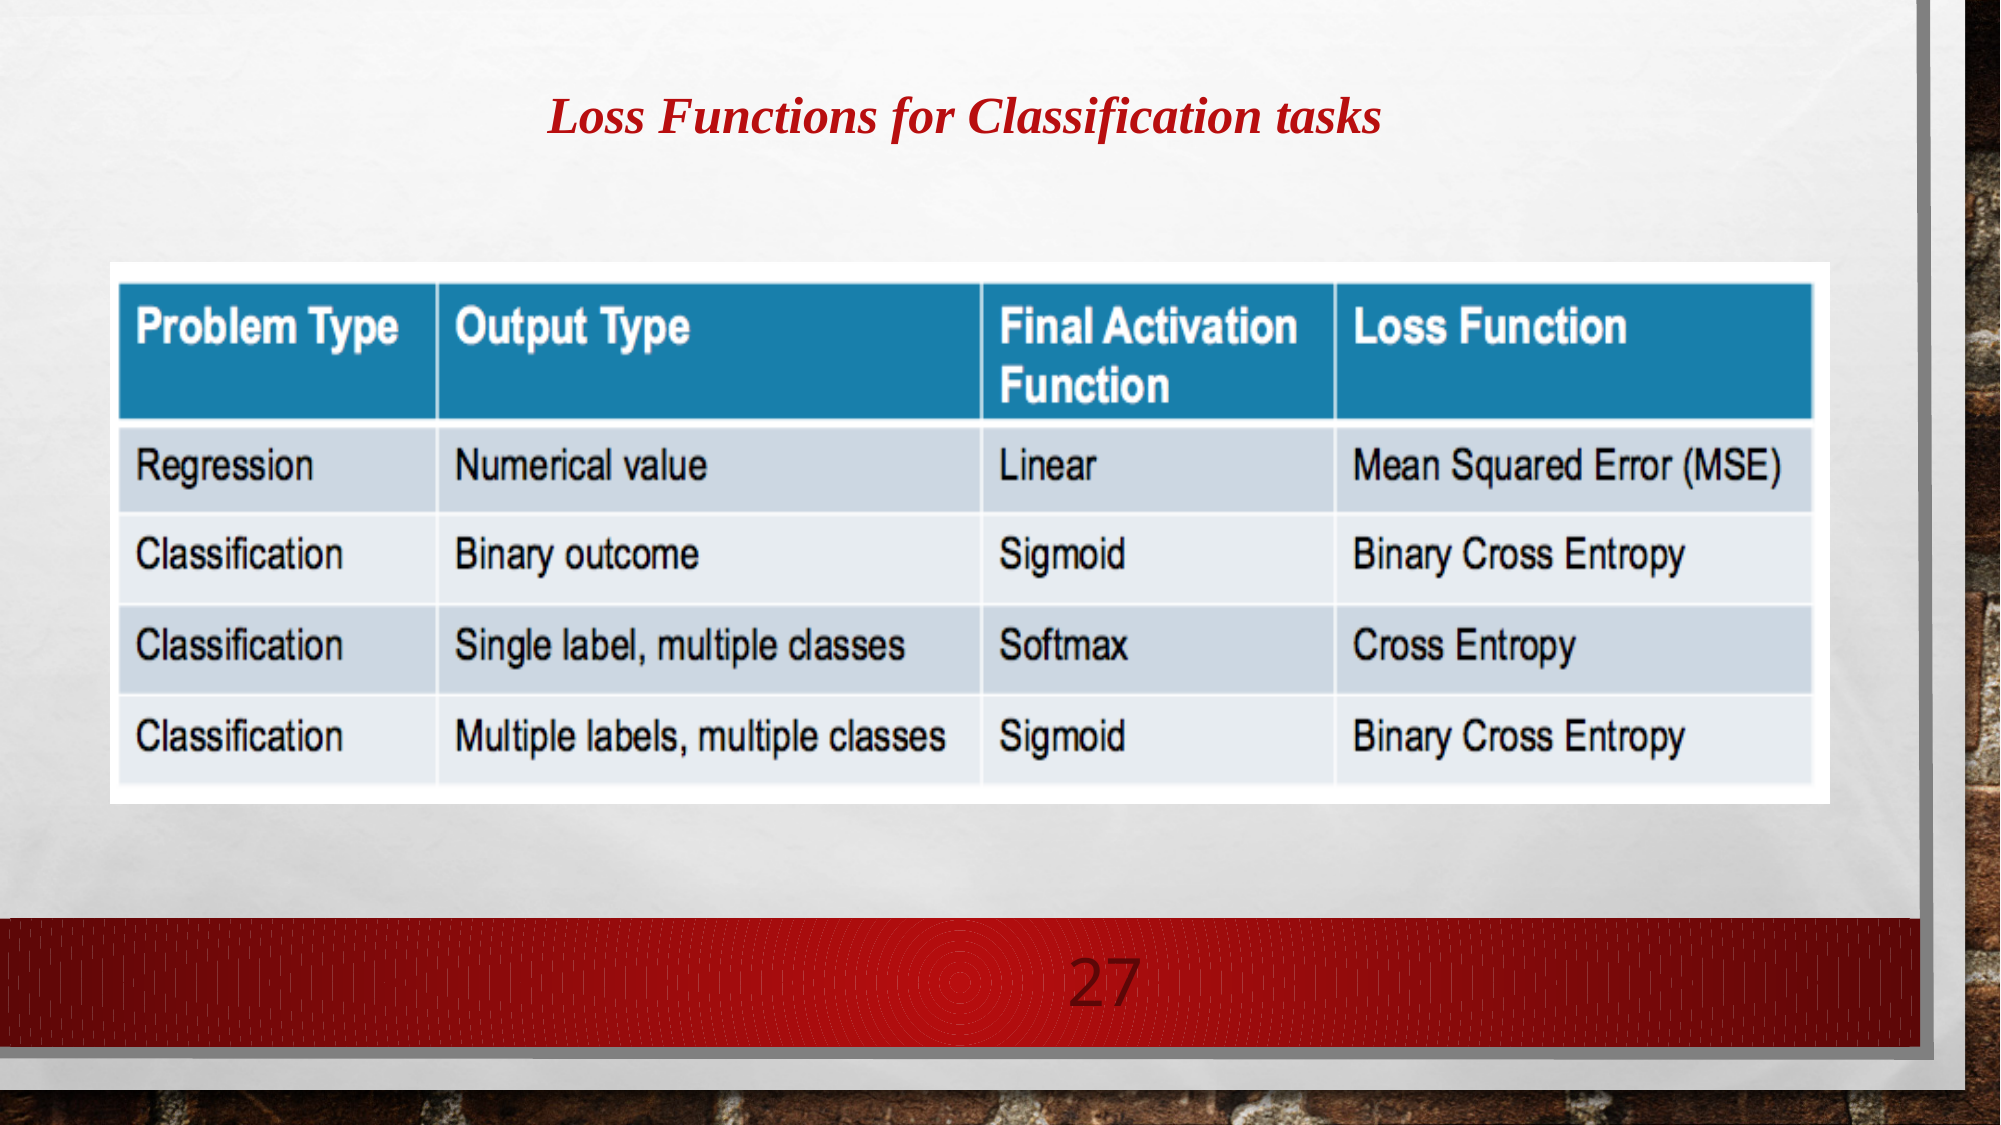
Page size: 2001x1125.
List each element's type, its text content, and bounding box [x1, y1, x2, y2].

title Loss Functions for Classification tasks [112, 70, 1818, 165]
picture [0, 0, 2000, 1125]
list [110, 262, 1830, 804]
slide_number 27 [1031, 944, 1181, 1027]
